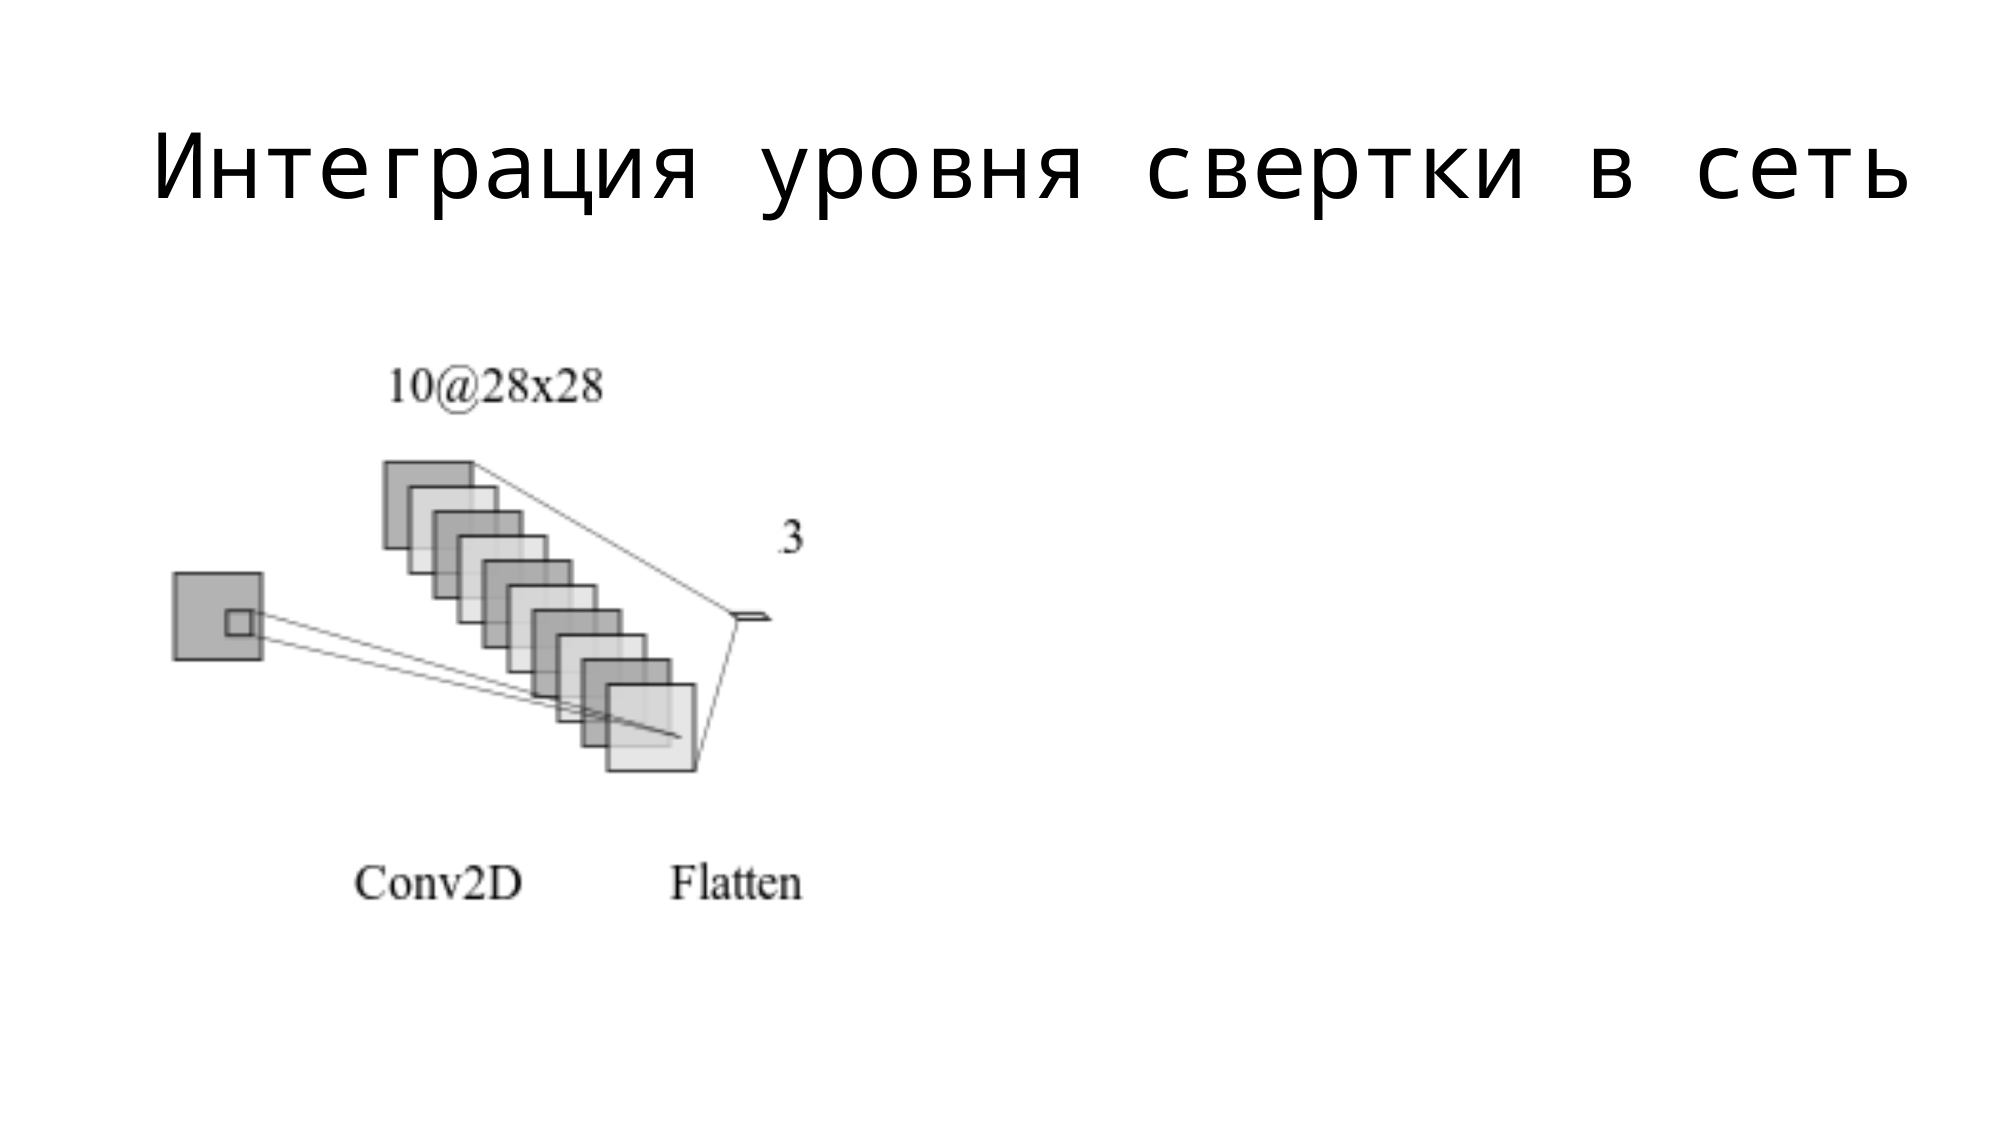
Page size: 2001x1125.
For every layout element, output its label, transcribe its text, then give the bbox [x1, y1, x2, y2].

title Интеграция уровня свертки в сеть [137, 59, 1961, 278]
picture [137, 317, 927, 942]
